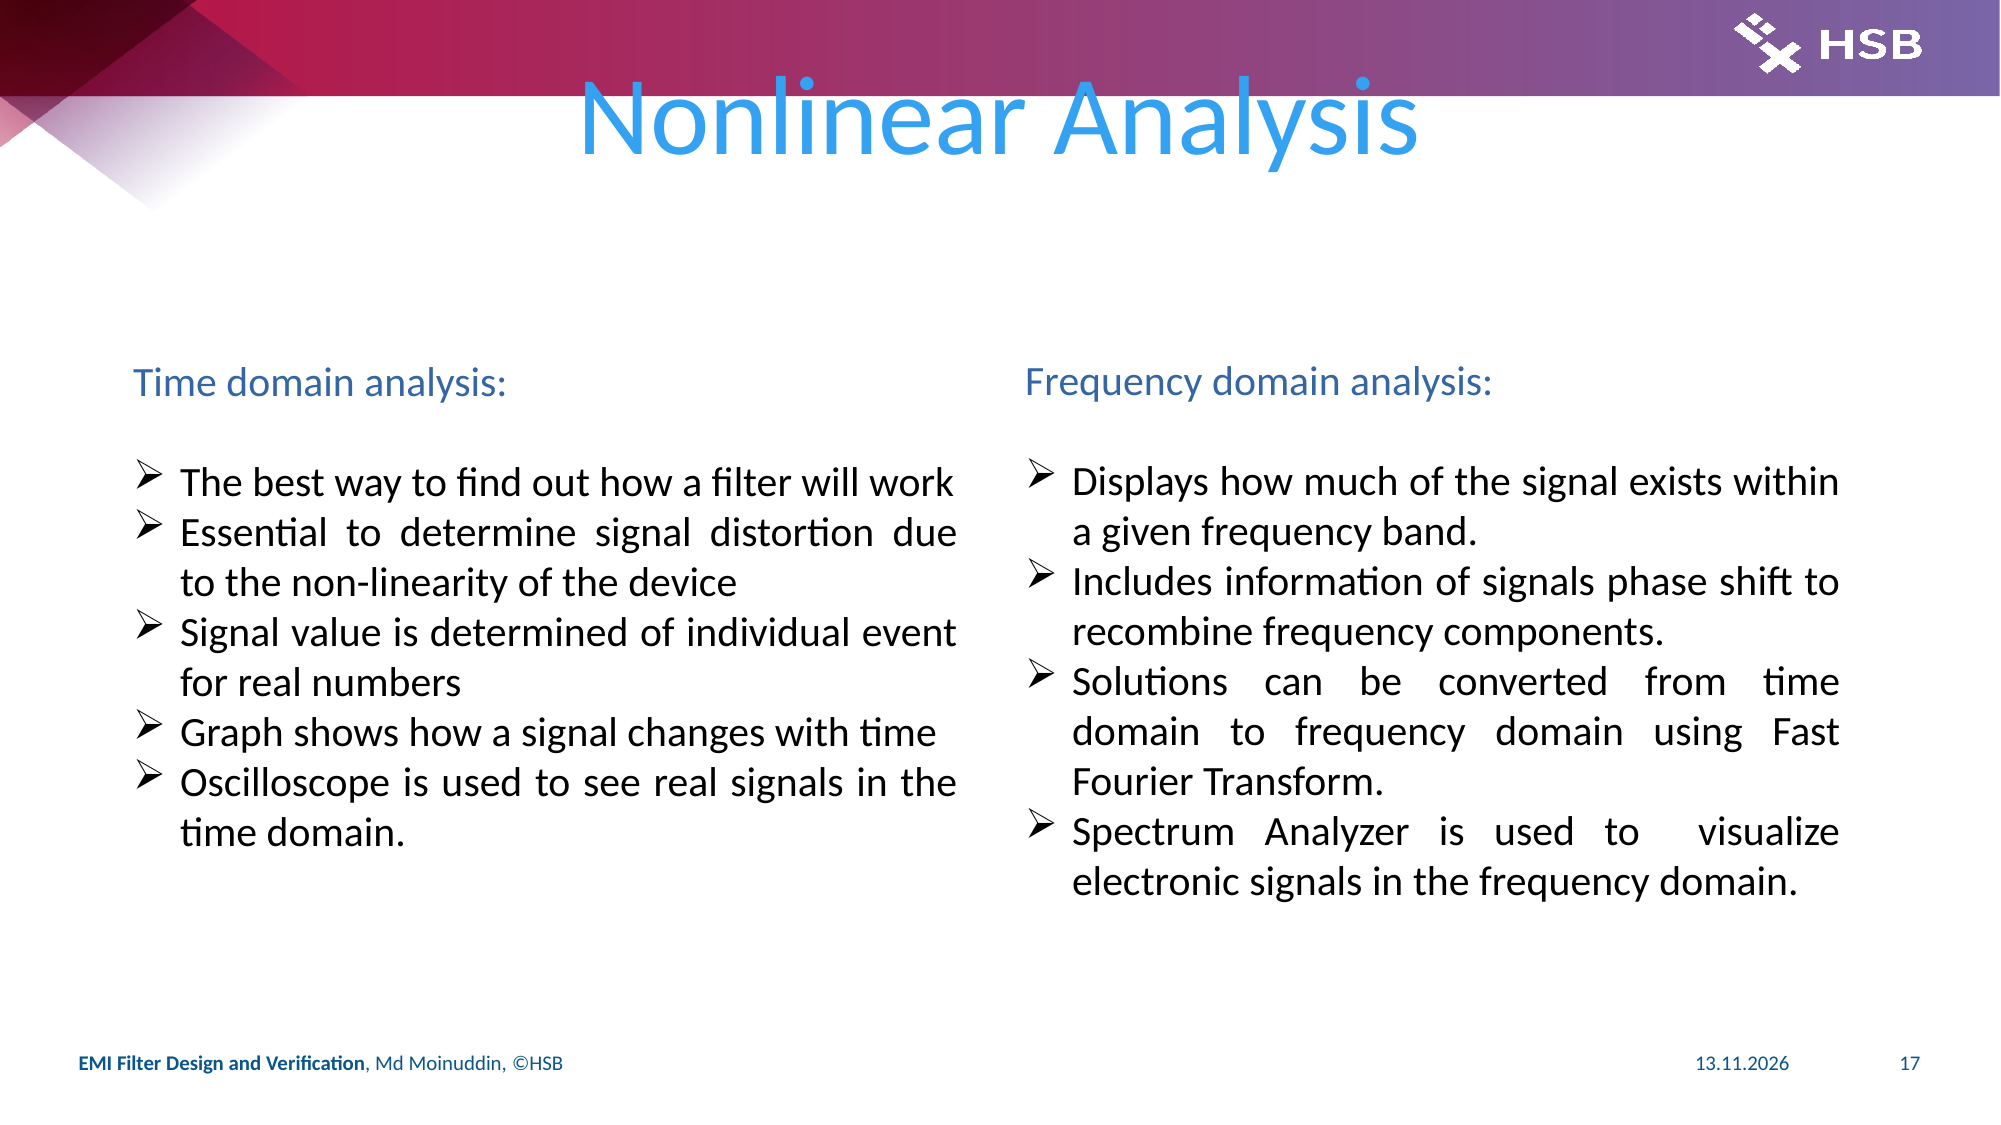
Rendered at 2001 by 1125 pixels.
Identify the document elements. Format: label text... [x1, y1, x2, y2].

footer EMI Filter Design and Verification, Md Moinuddin, ©HSB [78, 1048, 1567, 1077]
slide_number 17 [1834, 1048, 1921, 1077]
text_box Time domain analysis: The best way to find out how a filter will work Essential to determine signal distortion due to the non-linearity of the device Signal value is determined of individual event for real numbers Graph shows how a signal changes with time Oscilloscope is used to see real signals in the time domain. [118, 346, 973, 862]
text_box Frequency domain analysis: Displays how much of the signal exists within a given frequency band. Includes information of signals phase shift to recombine frequency components. Solutions can be converted from time domain to frequency domain using Fast Fourier Transform. Spectrum Analyzer is used to visualize electronic signals in the frequency domain. [1010, 346, 1856, 912]
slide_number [1622, 1048, 1790, 1077]
title Nonlinear Analysis [78, 42, 1921, 173]
picture [0, 0, 2000, 1125]
